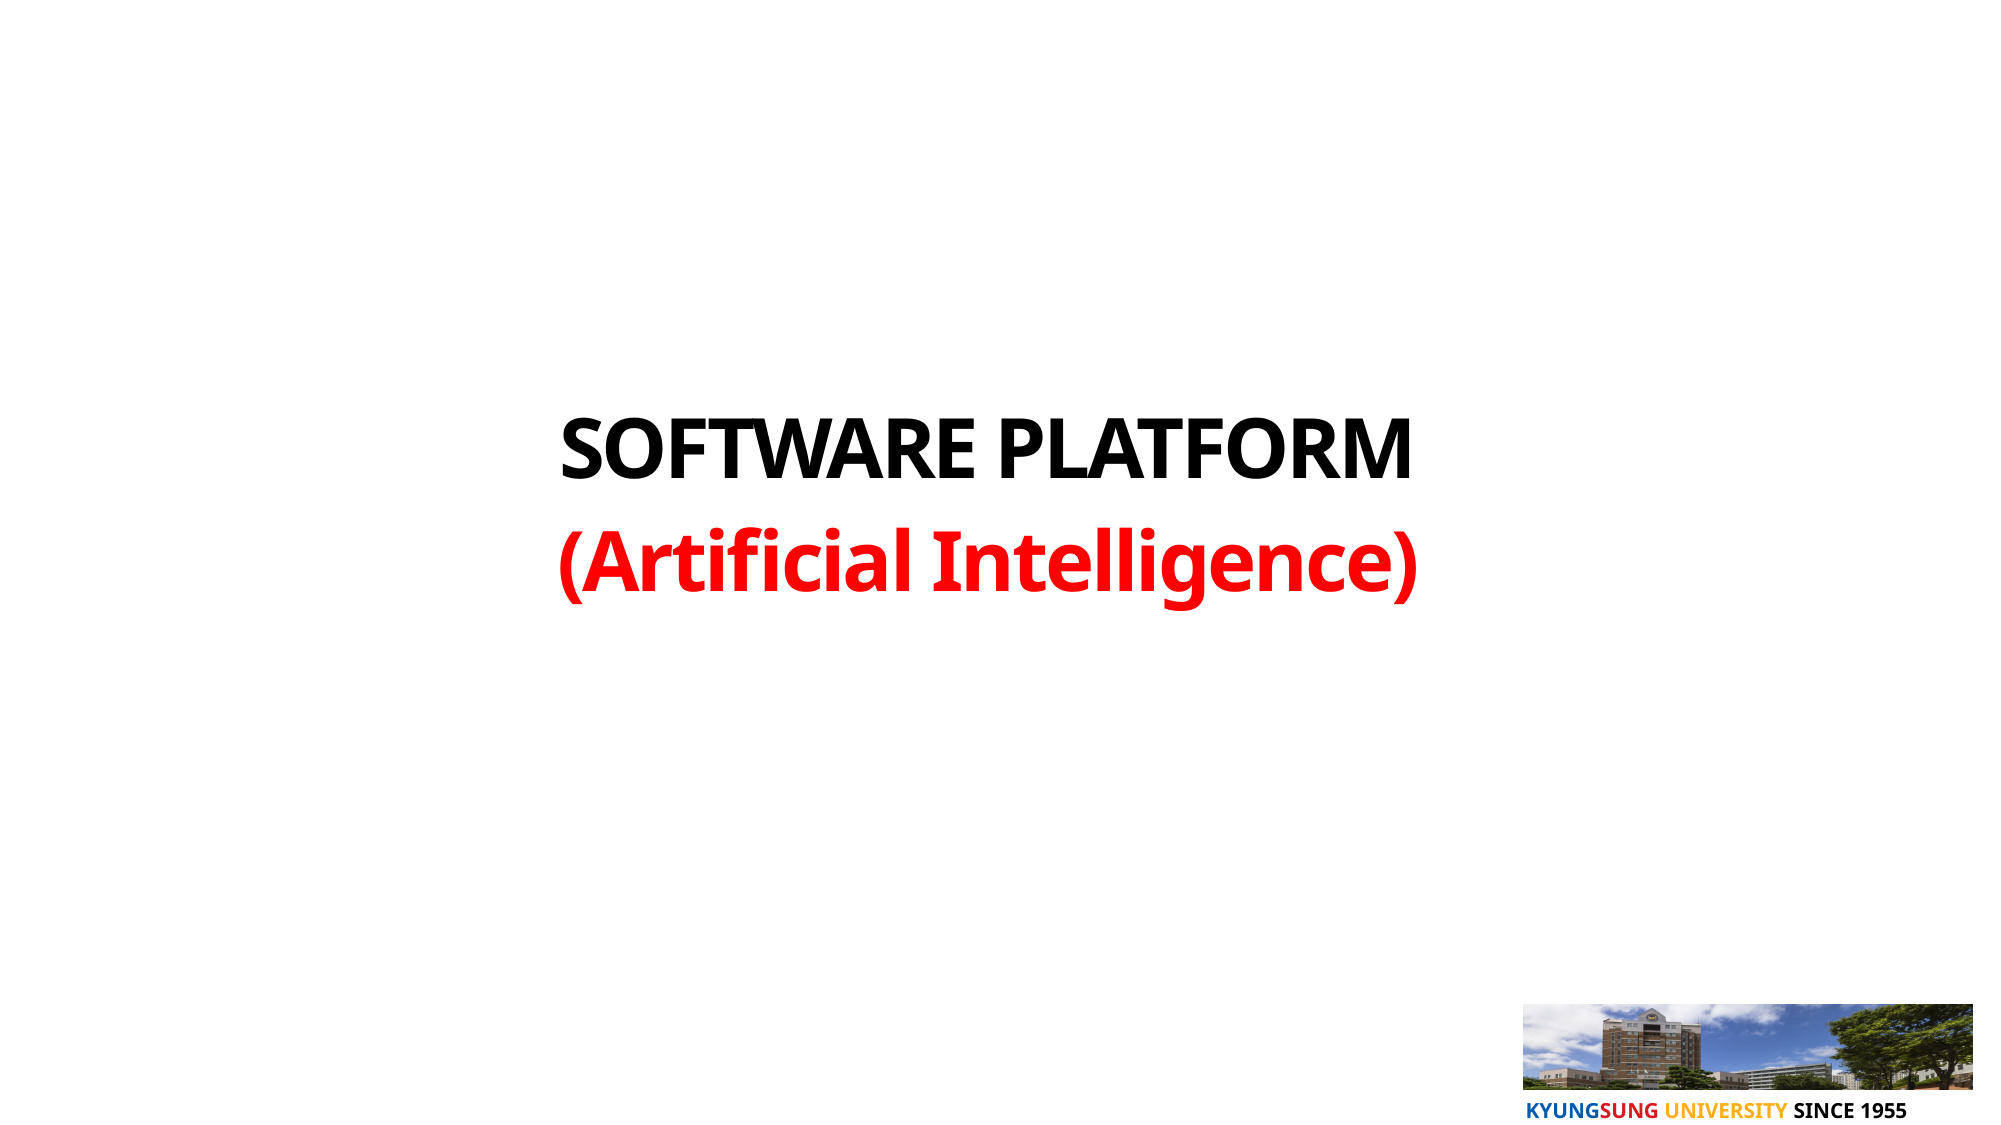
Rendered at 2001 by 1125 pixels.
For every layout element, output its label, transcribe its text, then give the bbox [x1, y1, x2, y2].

text_box SOFTWARE PLATFORM (Artificial Intelligence) [454, 388, 1524, 616]
picture [1523, 1004, 1973, 1091]
text_box KYUNGSUNG UNIVERSITY SINCE 1955 [1510, 1090, 1989, 1125]
